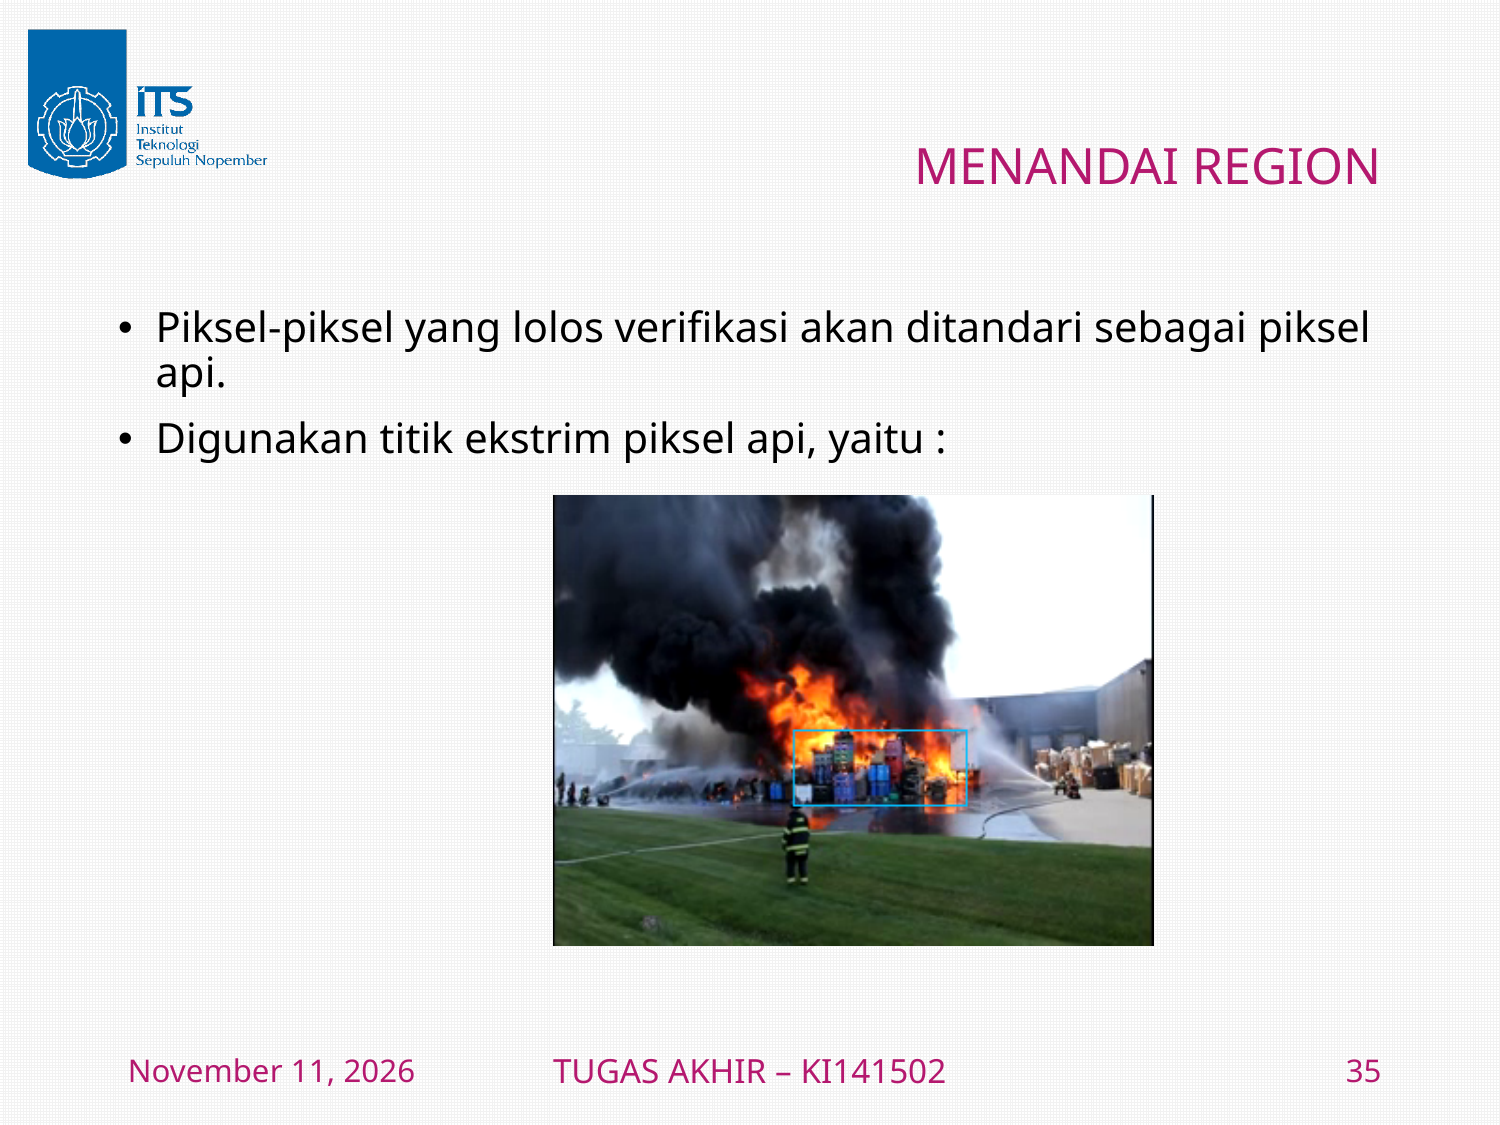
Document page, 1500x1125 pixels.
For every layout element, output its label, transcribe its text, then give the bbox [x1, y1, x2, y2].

footer TUGAS AKHIR – KI141502 [496, 1042, 1004, 1103]
title MENANDAI REGION [103, 59, 1397, 278]
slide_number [103, 1042, 441, 1103]
picture [553, 495, 1154, 946]
picture [19, 21, 274, 187]
slide_number 35 [1059, 1042, 1397, 1103]
